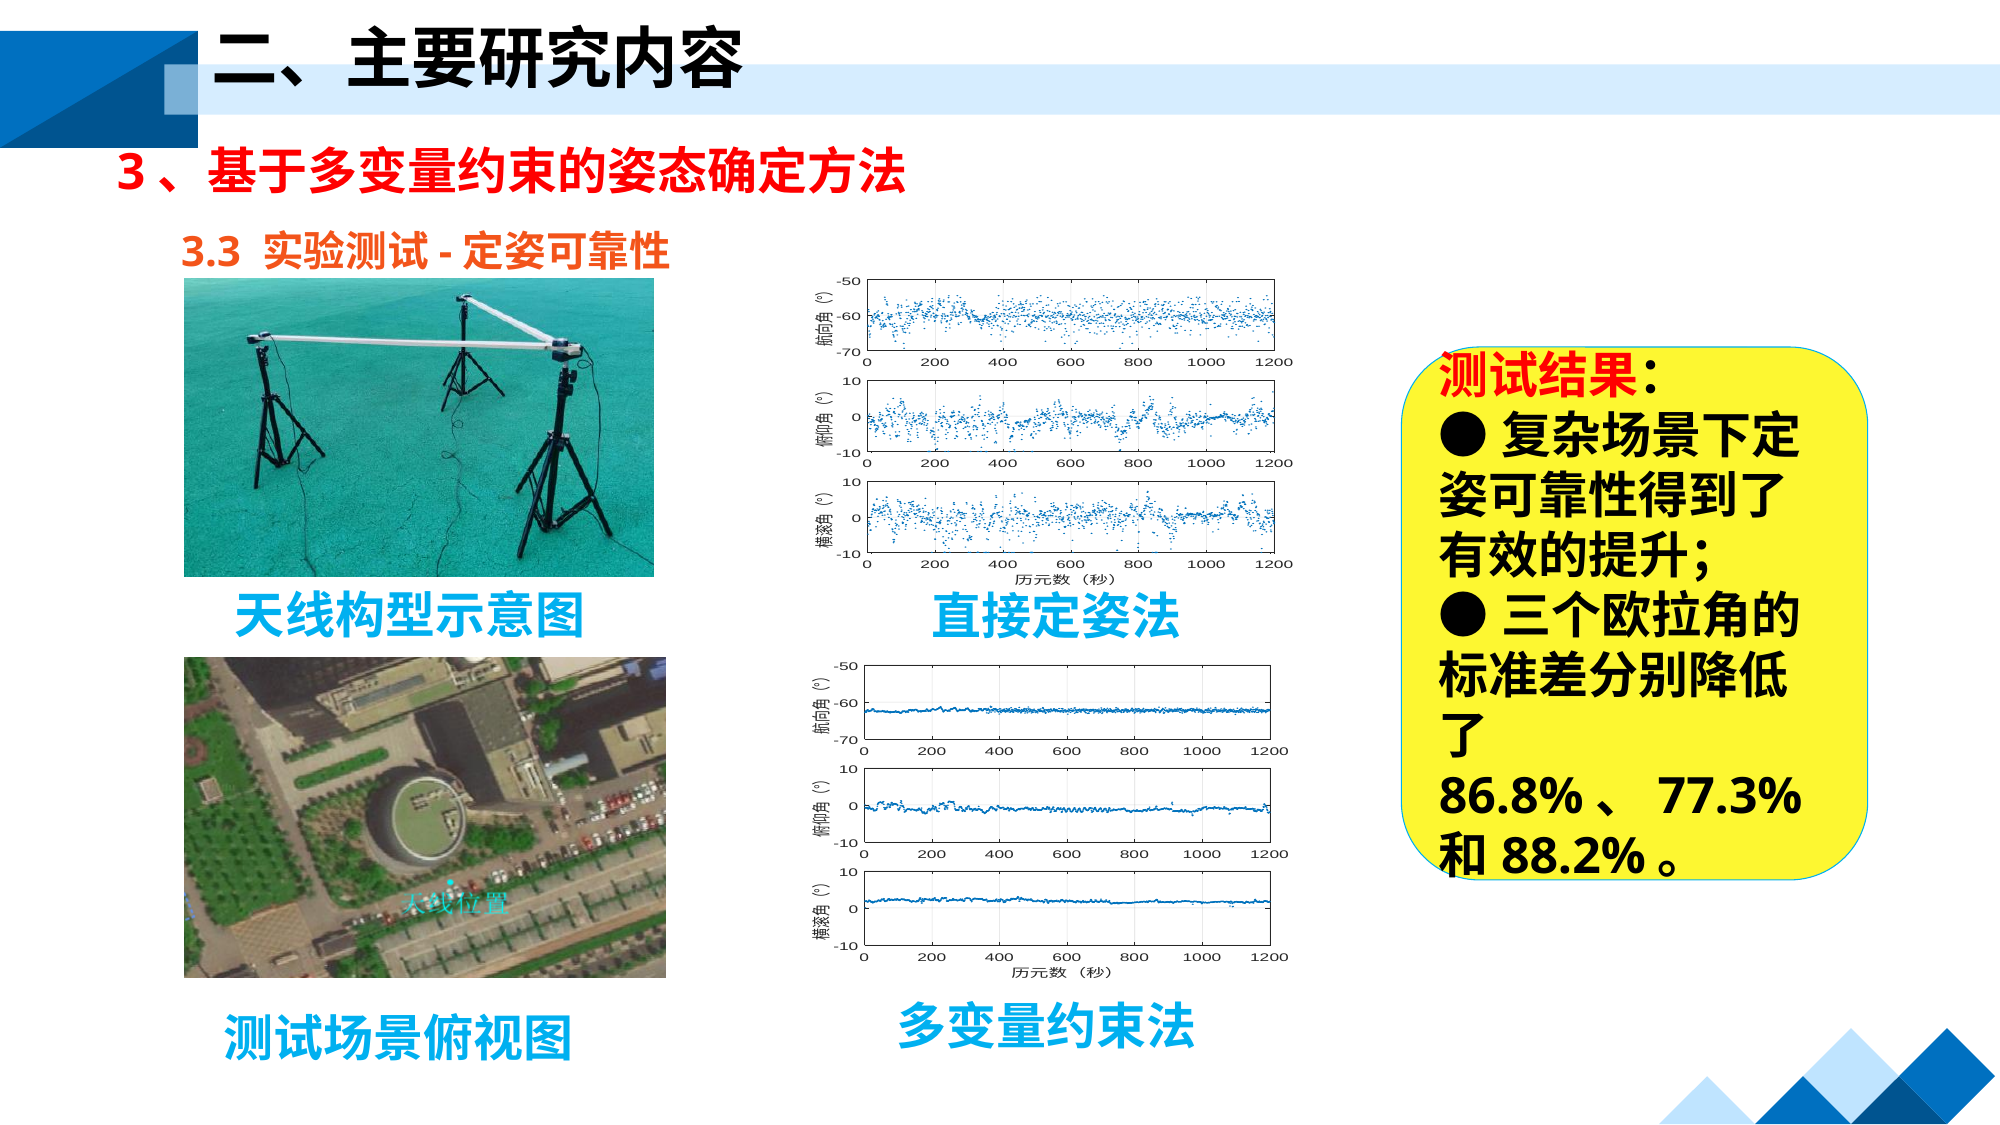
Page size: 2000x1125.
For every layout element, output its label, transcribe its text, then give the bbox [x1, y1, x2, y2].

picture [796, 652, 1319, 983]
text_box 天线构型示意图 [220, 575, 677, 651]
picture [799, 265, 1323, 591]
text_box 测试结果： ●复杂场景下定姿可靠性得到了有效的提升； ●三个欧拉角的标准差分别降低了86.8%、77.3%和88.2%。 [1400, 346, 1869, 881]
text_box 二、主要研究内容 [196, 19, 1118, 101]
text_box 多变量约束法 [881, 987, 1231, 1063]
picture [184, 278, 654, 577]
text_box 3、基于多变量约束的姿态确定方法 3.3 实验测试-定姿可靠性 [102, 101, 1851, 507]
picture [184, 657, 666, 978]
text_box 直接定姿法 [917, 591, 1238, 652]
text_box 测试场景俯视图 [208, 998, 665, 1074]
